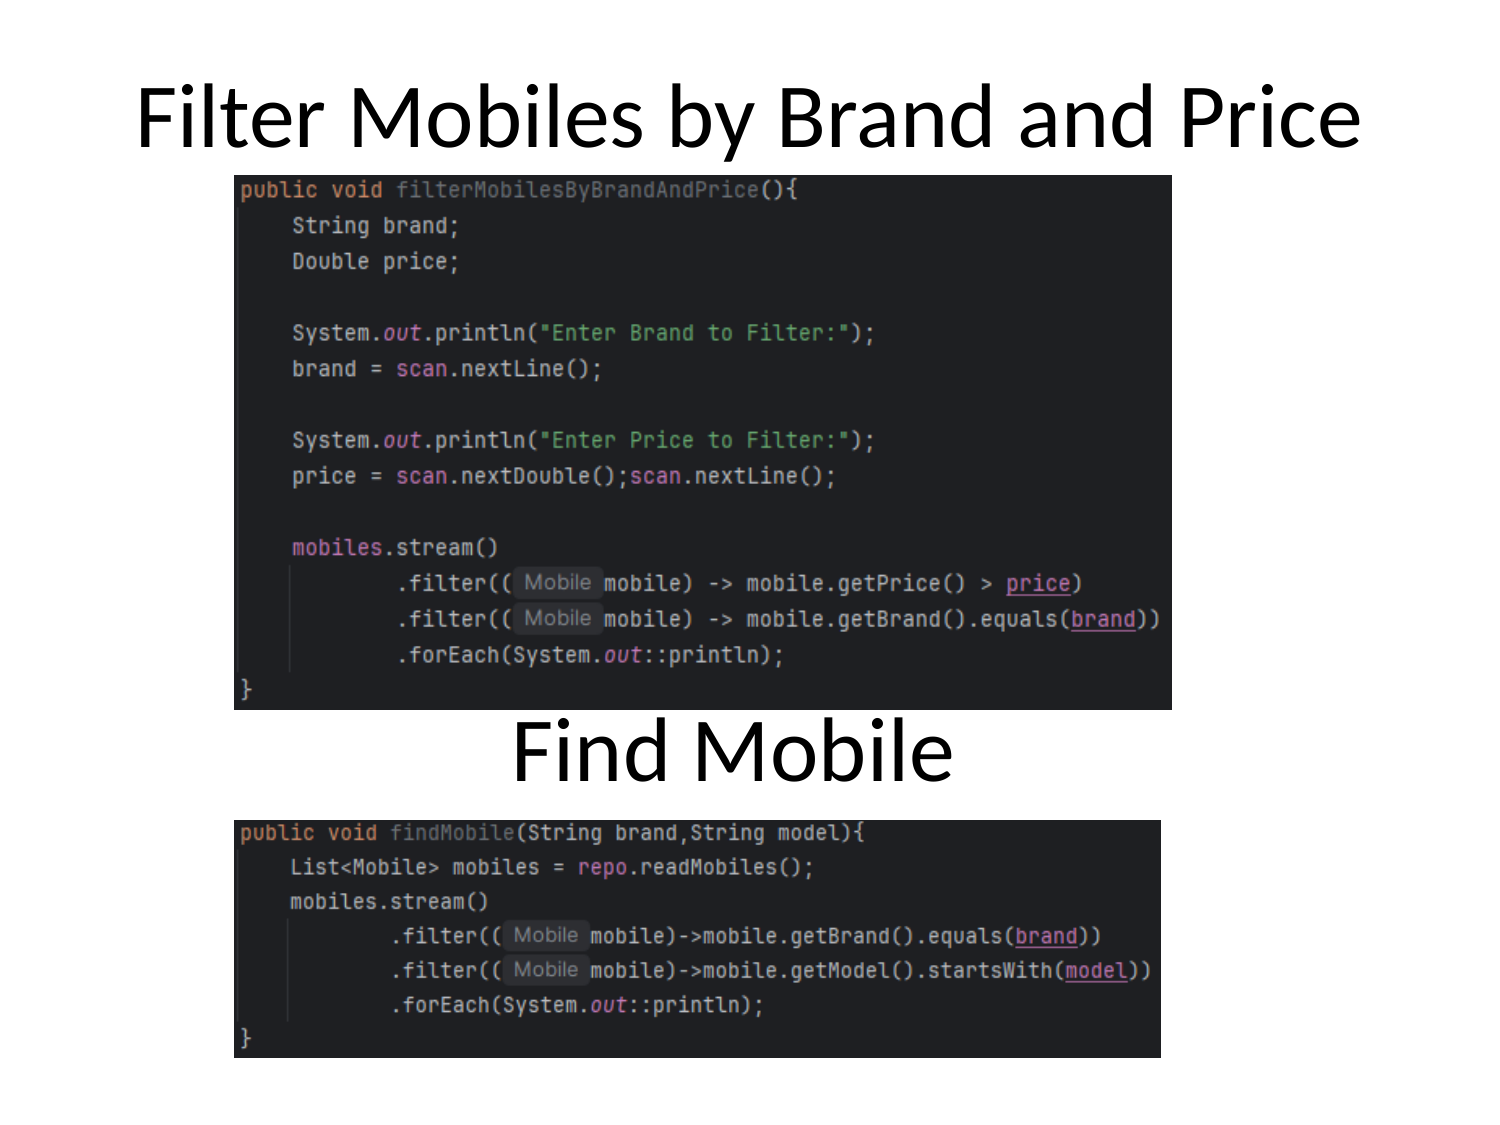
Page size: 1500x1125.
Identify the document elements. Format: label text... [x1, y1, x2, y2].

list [234, 175, 1173, 710]
picture [234, 820, 1162, 1059]
text_box Find Mobile [58, 679, 1409, 811]
title Filter Mobiles by Brand and Price [75, 45, 1425, 176]
